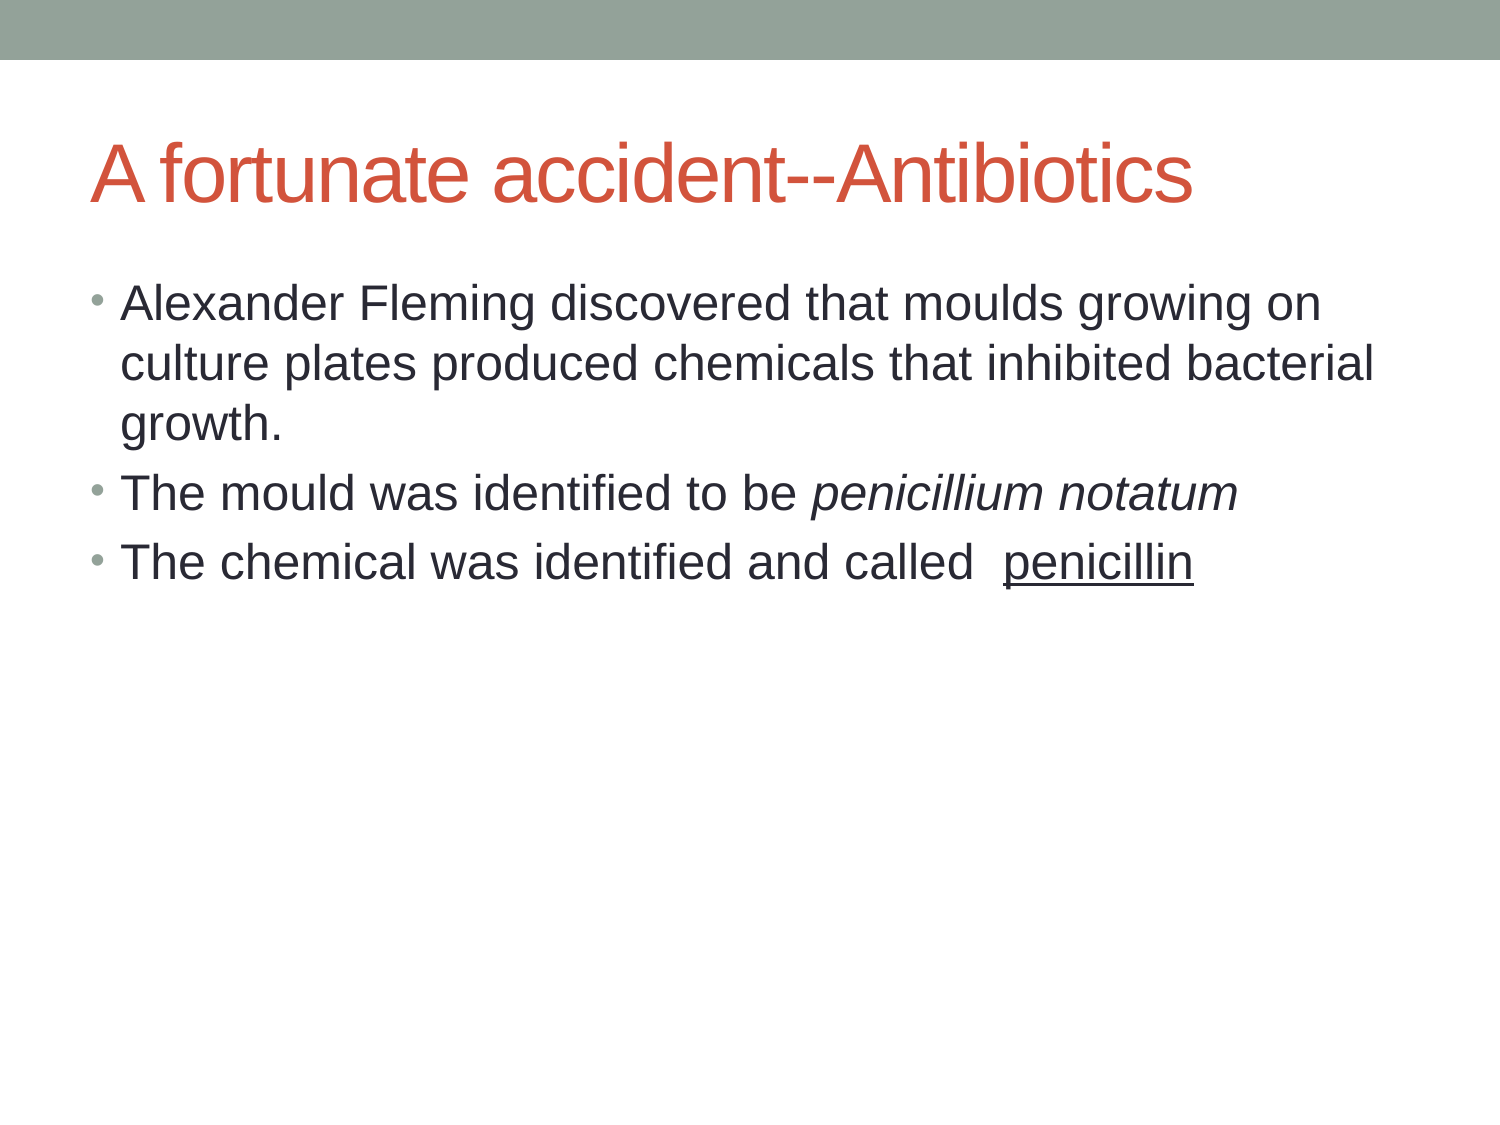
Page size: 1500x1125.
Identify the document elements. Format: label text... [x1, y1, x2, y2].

list Alexander Fleming discovered that moulds growing on culture plates produced chemicals that inhibited bacterial growth. The mould was identified to be penicillium notatum The chemical was identified and called penicillin [75, 262, 1425, 1063]
title A fortunate accident--Antibiotics [75, 87, 1425, 250]
